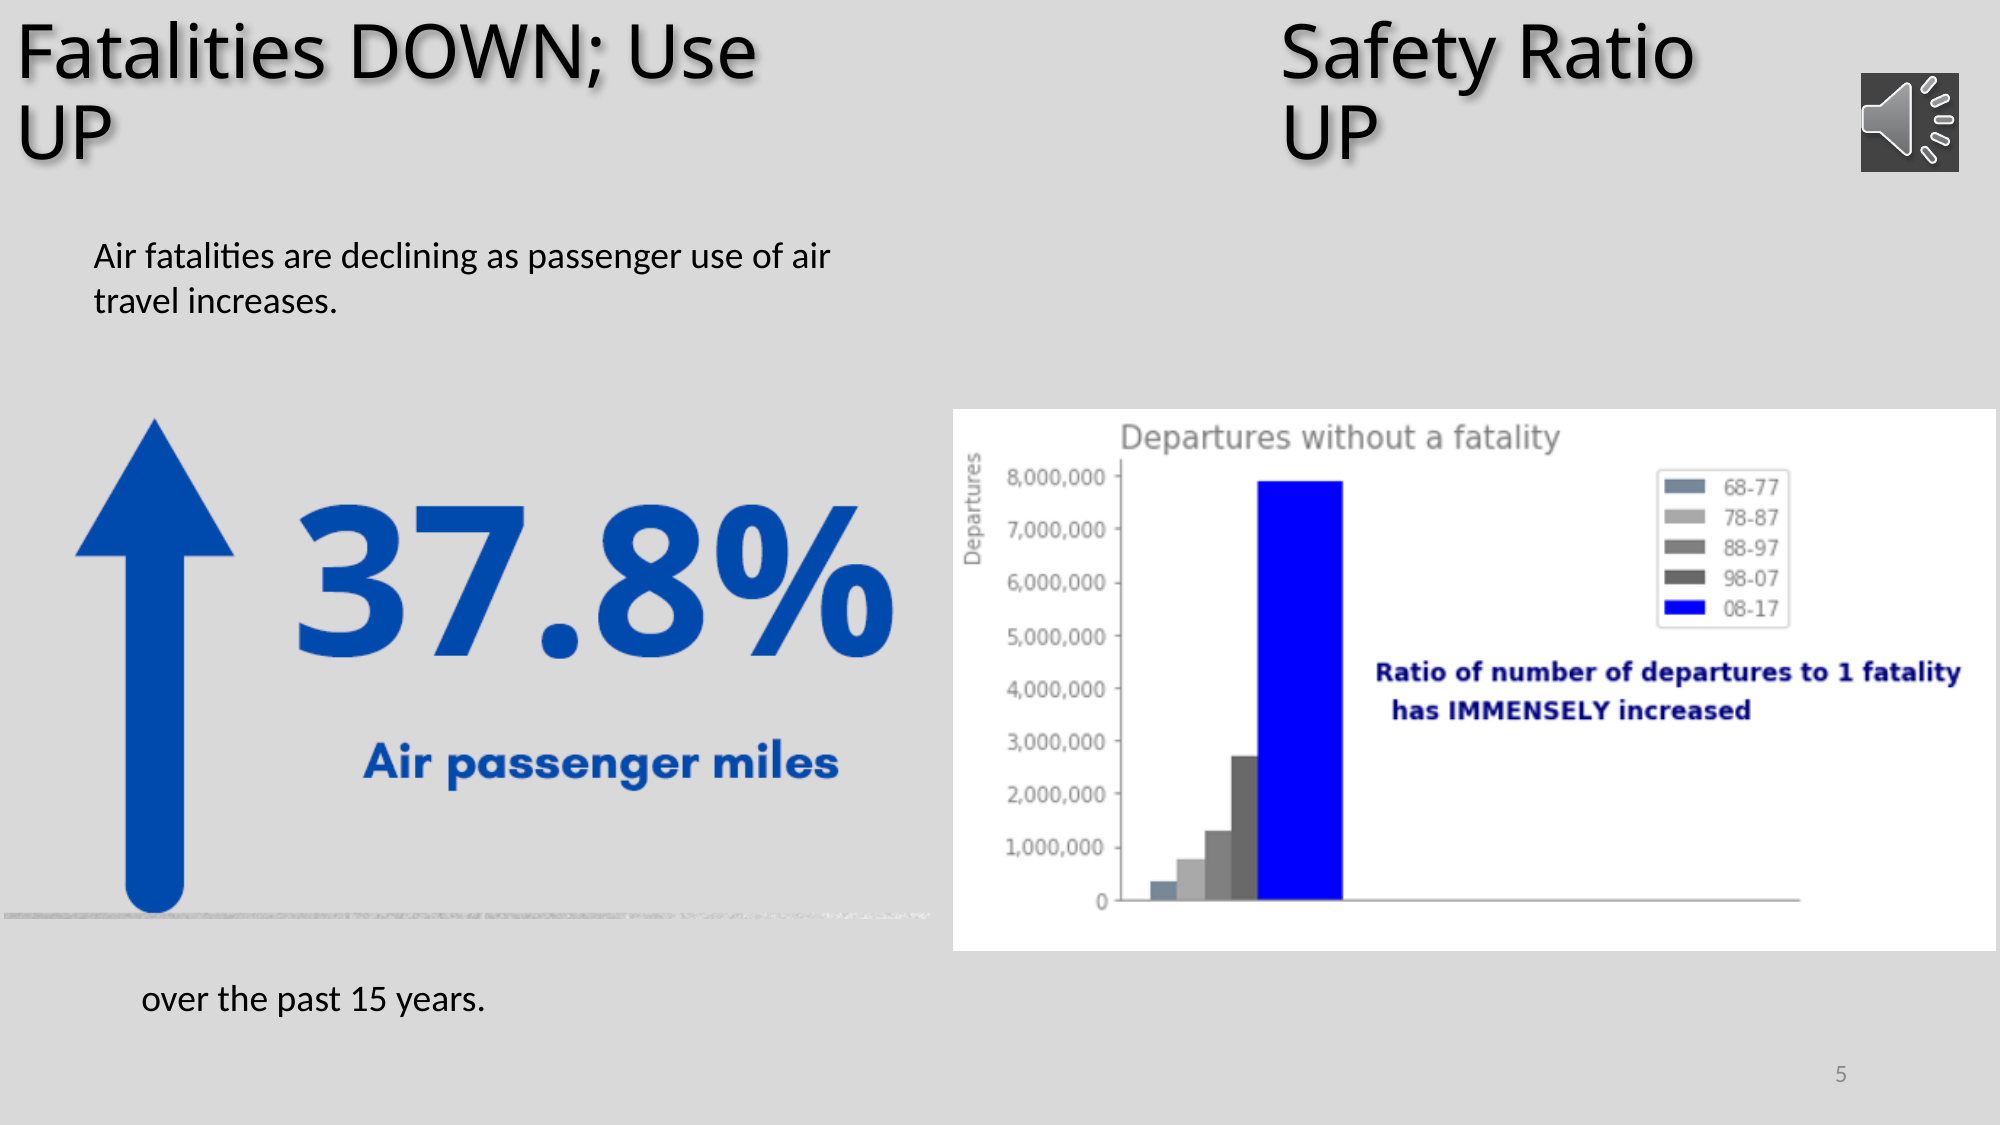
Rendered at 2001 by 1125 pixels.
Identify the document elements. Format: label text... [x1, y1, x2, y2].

text_box over the past 15 years. [126, 966, 963, 1027]
picture [953, 409, 1996, 951]
text_box Air fatalities are declining as passenger use of air travel increases. [78, 223, 916, 329]
picture [1860, 72, 1961, 173]
slide_number 5 [1412, 1042, 1863, 1103]
text_box Safety Ratio UP [1265, 45, 1830, 184]
picture [4, 409, 930, 919]
title Fatalities DOWN; Use UP [0, 45, 835, 184]
